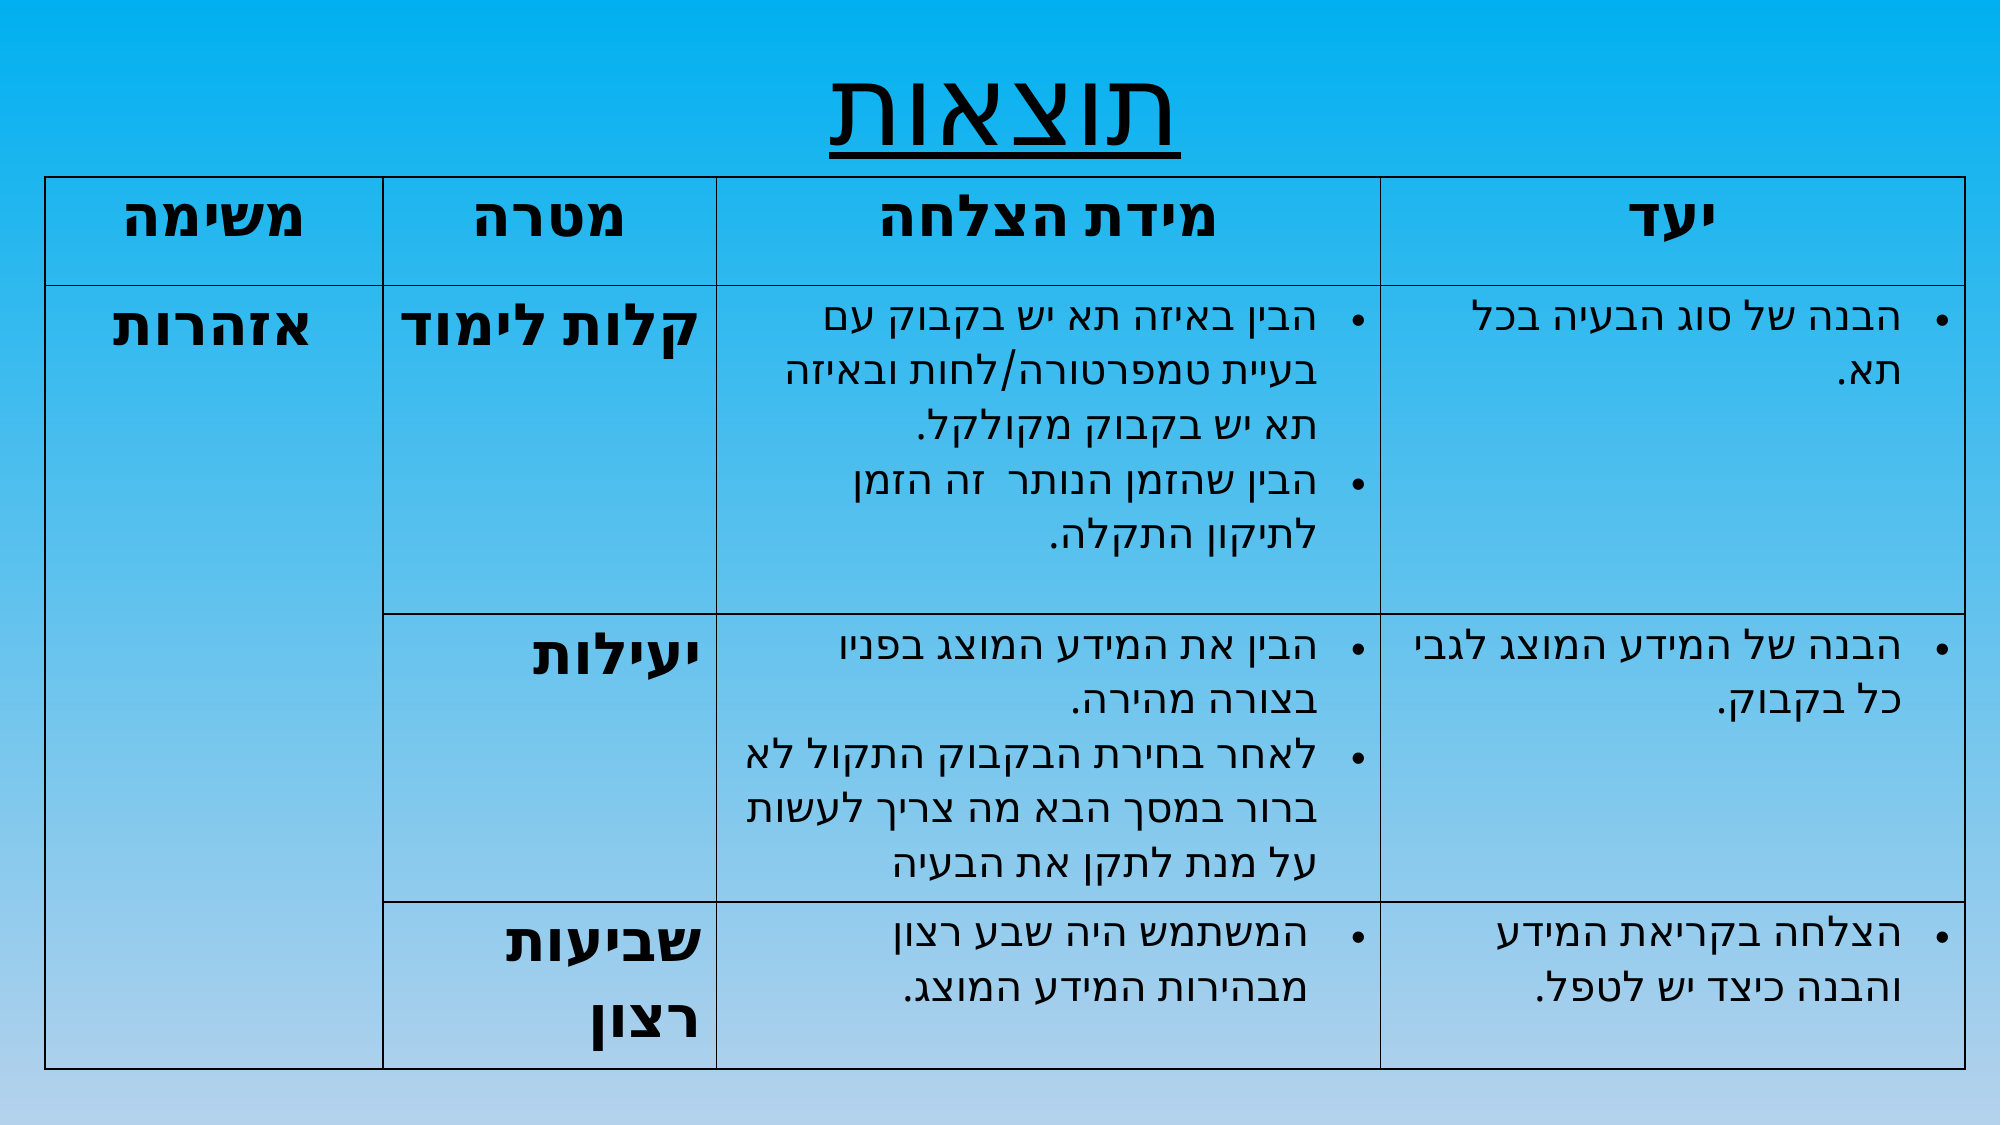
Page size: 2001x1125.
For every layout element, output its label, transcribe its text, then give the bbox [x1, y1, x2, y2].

table_cell המשתמש היה שבע רצון מבהירות המידע המוצג. [717, 903, 1380, 1068]
table_cell יעילות [384, 615, 716, 901]
table_cell הבנה של סוג הבעיה בכל תא. [1381, 286, 1964, 613]
table_cell הבנה של המידע המוצג לגבי כל בקבוק. [1381, 615, 1964, 901]
table_header מטרה [384, 178, 716, 285]
table_cell הבין את המידע המוצג בפניו בצורה מהירה. לאחר בחירת הבקבוק התקול לא ברור במסך הבא מה צריך לעשות על מנת לתקן את הבעיה [717, 615, 1380, 901]
table_cell שביעות רצון [384, 903, 716, 1068]
text_box תוצאות [773, 25, 1236, 176]
table_header מידת הצלחה [717, 178, 1380, 285]
table_header יעד [1381, 178, 1964, 285]
table_cell קלות לימוד [384, 286, 716, 613]
table_cell הצלחה בקריאת המידע והבנה כיצד יש לטפל. [1381, 903, 1964, 1068]
table_header משימה [46, 178, 382, 285]
table_cell אזהרות [46, 286, 382, 1068]
table_cell הבין באיזה תא יש בקבוק עם בעיית טמפרטורה/לחות ובאיזה תא יש בקבוק מקולקל. הבין שהזמן הנותר זה הזמן לתיקון התקלה. [717, 286, 1380, 613]
